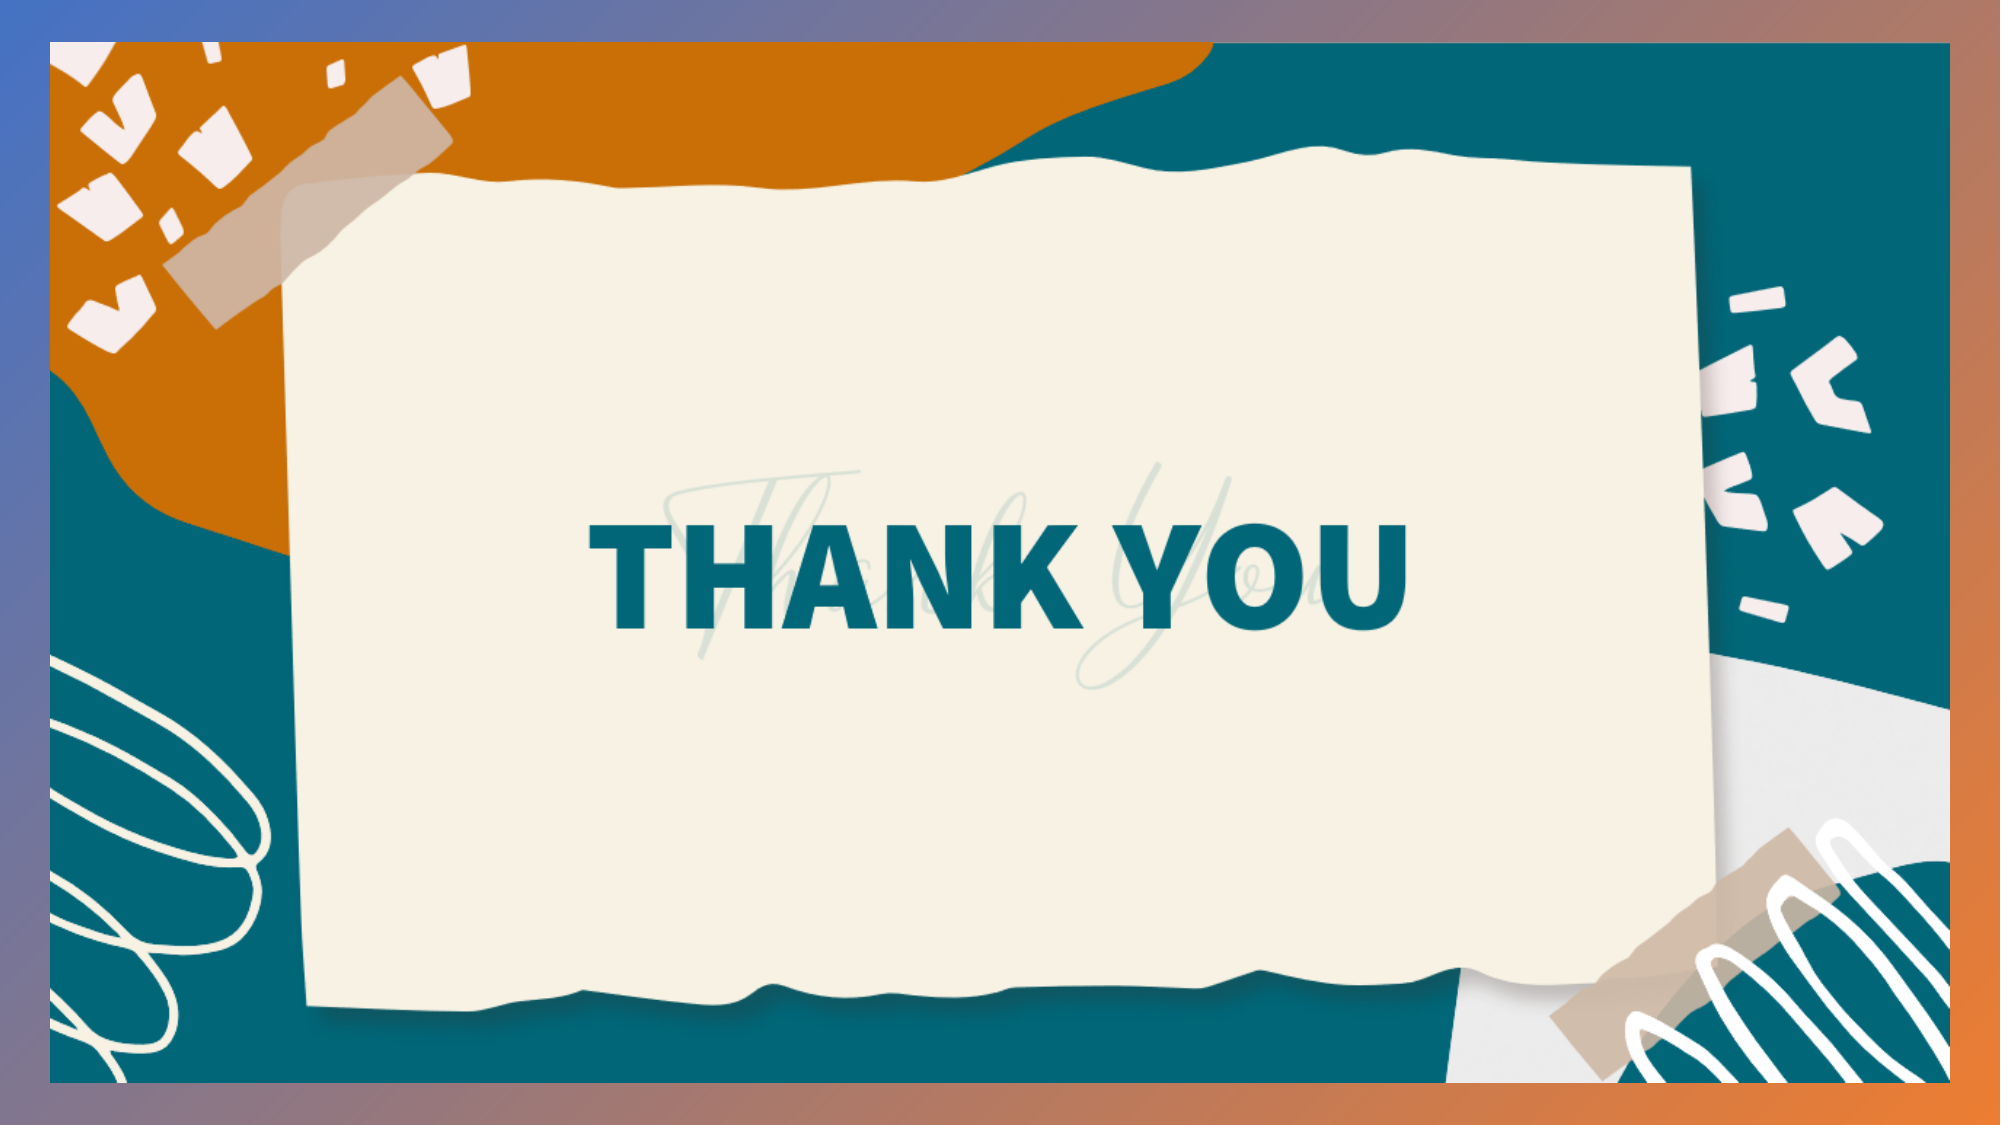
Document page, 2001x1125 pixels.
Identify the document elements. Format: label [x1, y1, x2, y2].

text_box [0, 0, 2000, 1125]
picture [50, 42, 1950, 1083]
